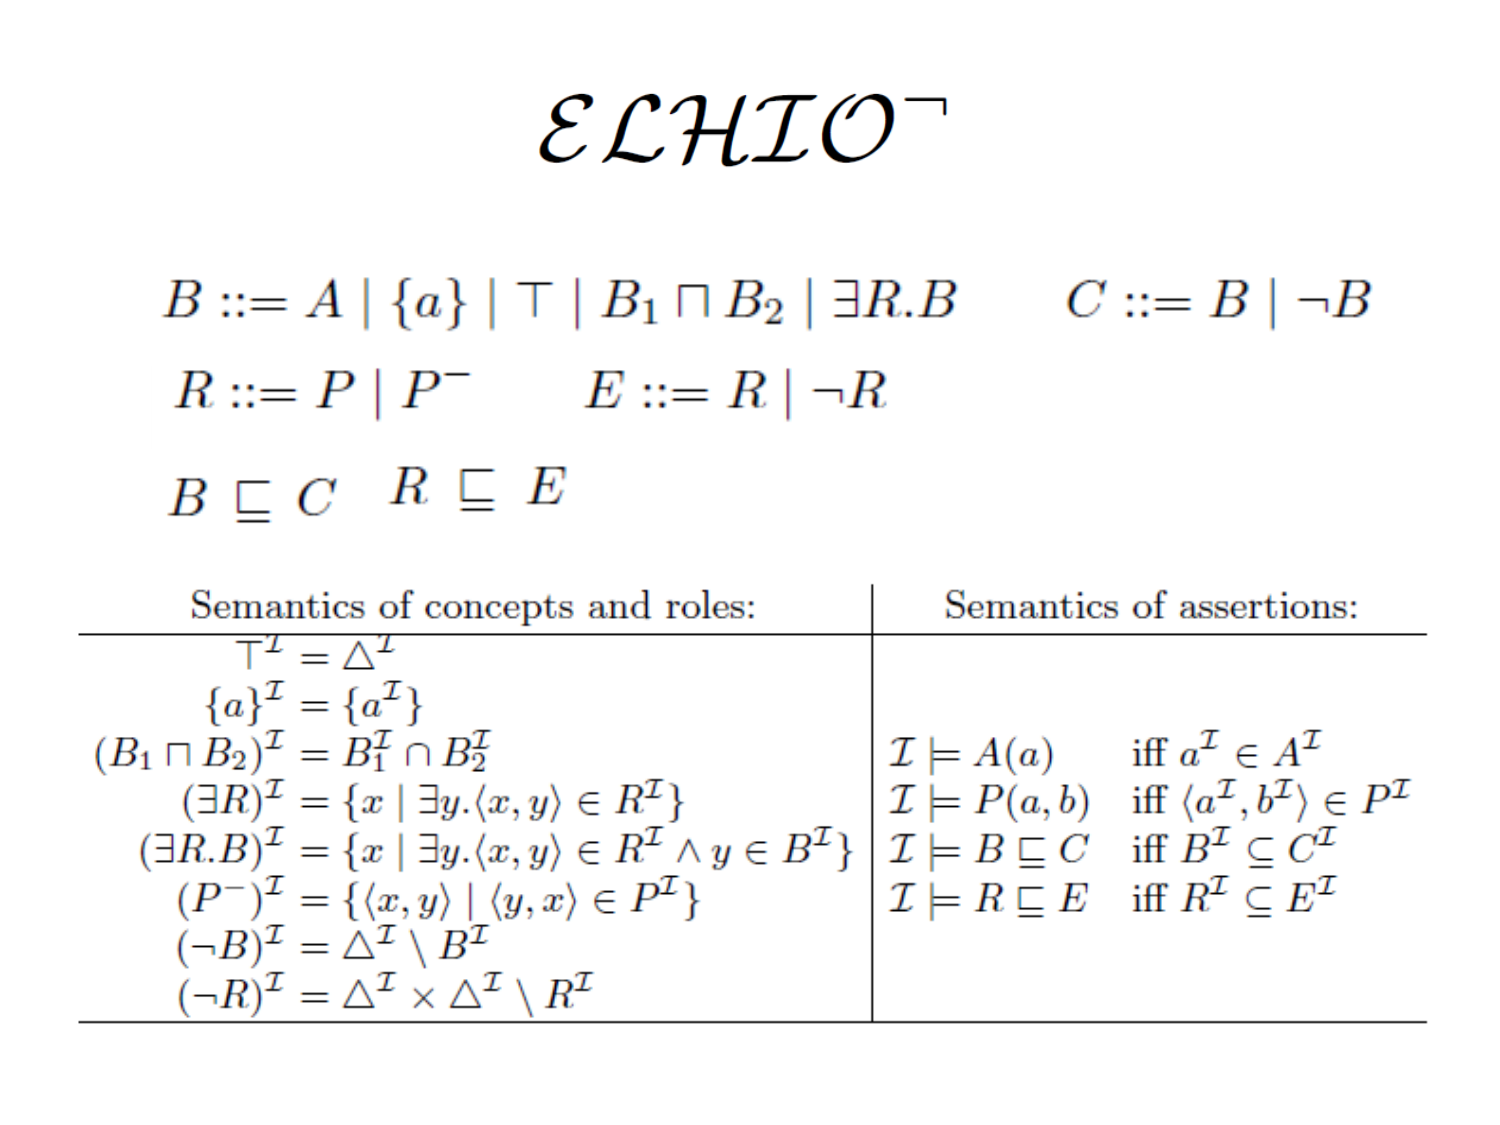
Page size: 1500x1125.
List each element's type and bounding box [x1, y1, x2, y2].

picture [124, 237, 1438, 537]
picture [24, 562, 1488, 1048]
picture [524, 62, 983, 195]
